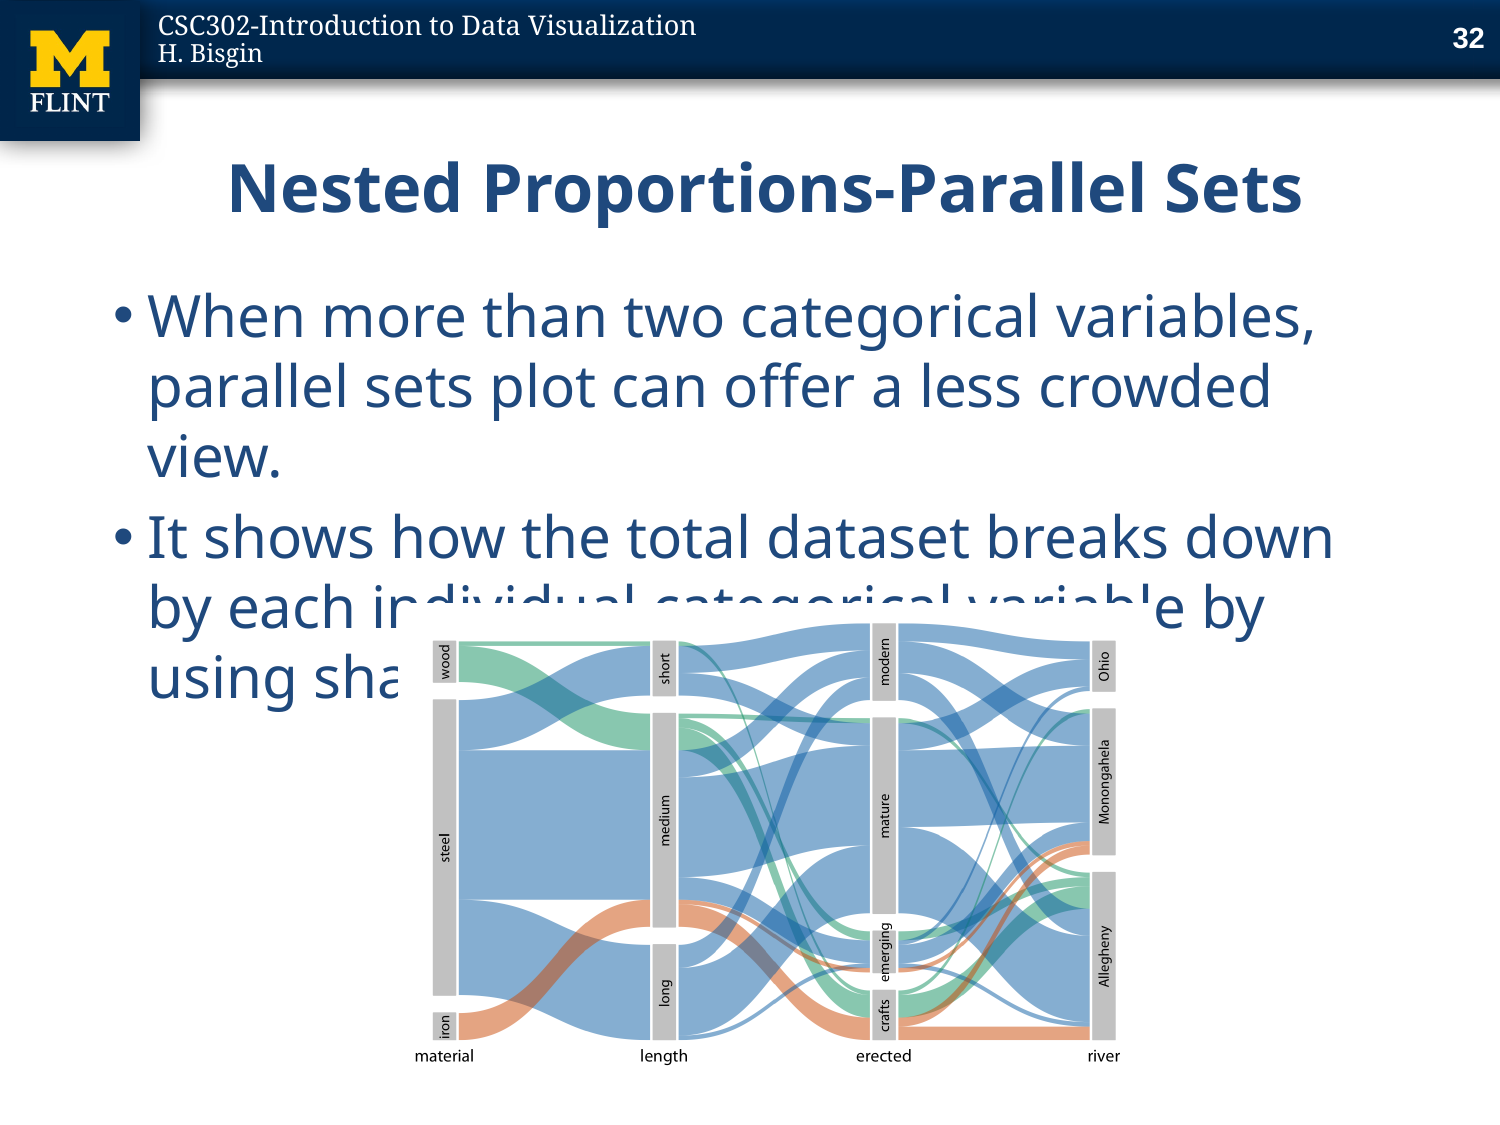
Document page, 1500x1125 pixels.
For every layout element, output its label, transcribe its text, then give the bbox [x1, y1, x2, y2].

title Nested Proportions-Parallel Sets [73, 109, 1457, 263]
picture [0, 0, 1500, 1122]
list When more than two categorical variables, parallel sets plot can offer a less crowded view. It shows how the total dataset breaks down by each individual categorical variable by using shaded bands. [75, 269, 1425, 990]
slide_number 32 [1149, 6, 1500, 67]
